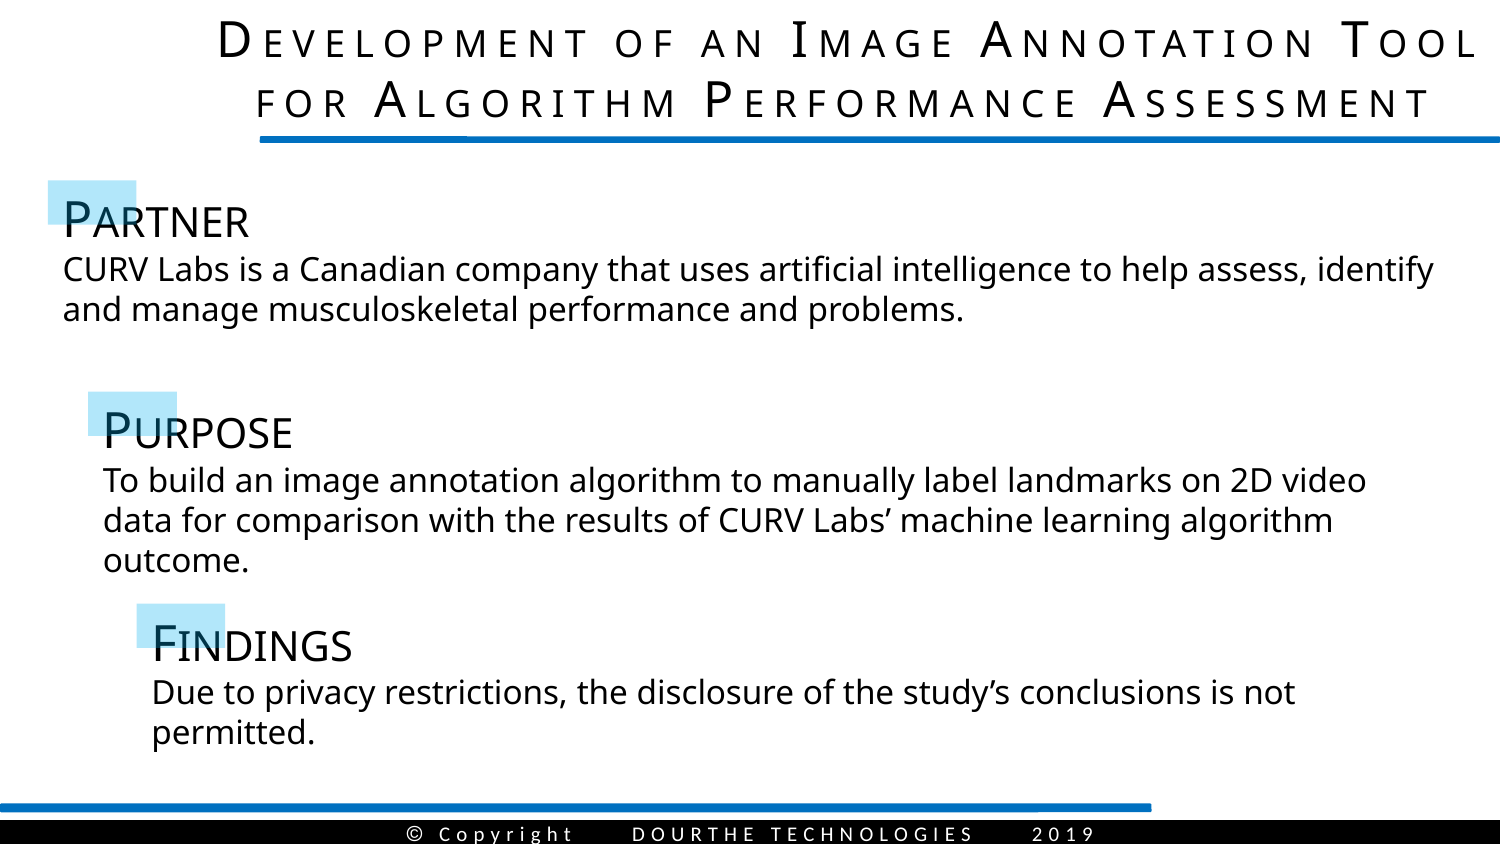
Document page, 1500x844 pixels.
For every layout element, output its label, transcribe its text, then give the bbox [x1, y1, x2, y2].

text_box  Copyright DOURTHE TECHNOLOGIES 2019 [0, 820, 1500, 844]
text_box [87, 391, 178, 437]
text_box PURPOSE To build an image annotation algorithm to manually label landmarks on 2D video data for comparison with the results of CURV Labs’ machine learning algorithm outcome. [88, 391, 1452, 587]
text_box [136, 603, 226, 649]
text_box DEVELOPMENT OF AN IMAGE ANNOTATION TOOL FOR ALGORITHM PERFORMANCE ASSESSMENT [201, 0, 1500, 135]
text_box FINDINGS Due to privacy restrictions, the disclosure of the study’s conclusions is not permitted. [136, 603, 1452, 759]
text_box [47, 179, 138, 226]
text_box [258, 135, 1500, 145]
text_box PARTNER CURV Labs is a Canadian company that uses artificial intelligence to help assess, identify and manage musculoskeletal performance and problems. [48, 180, 1452, 335]
text_box [0, 802, 1153, 814]
